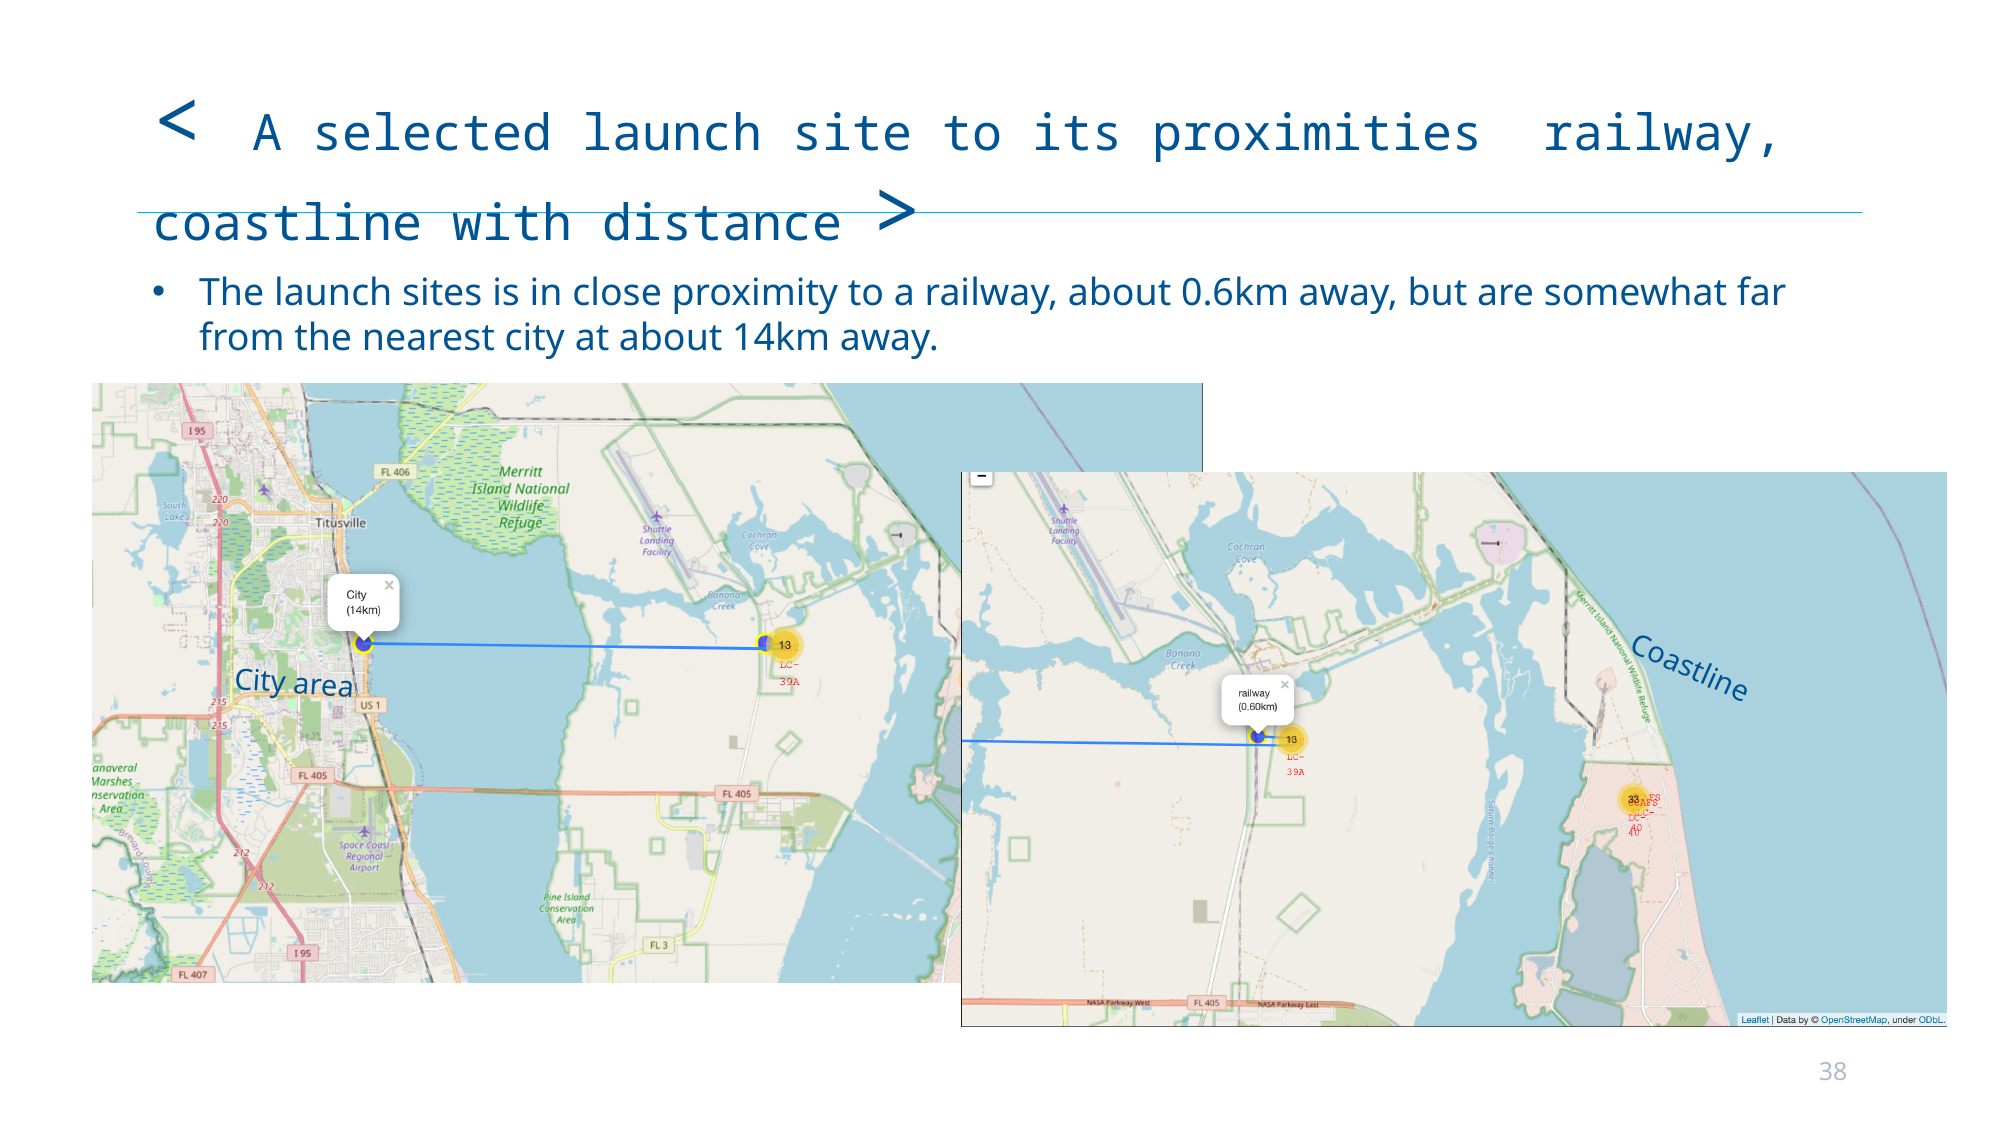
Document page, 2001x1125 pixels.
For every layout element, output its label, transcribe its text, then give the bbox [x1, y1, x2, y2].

slide_number 38 [1412, 1042, 1863, 1103]
title < A selected launch site to its proximities railway, coastline with distance > [137, 59, 1863, 260]
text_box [961, 472, 1947, 1027]
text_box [92, 383, 1203, 983]
text_box The launch sites is in close proximity to a railway, about 0.6km away, but are somewhat far from the nearest city at about 14km away. [137, 260, 1863, 366]
